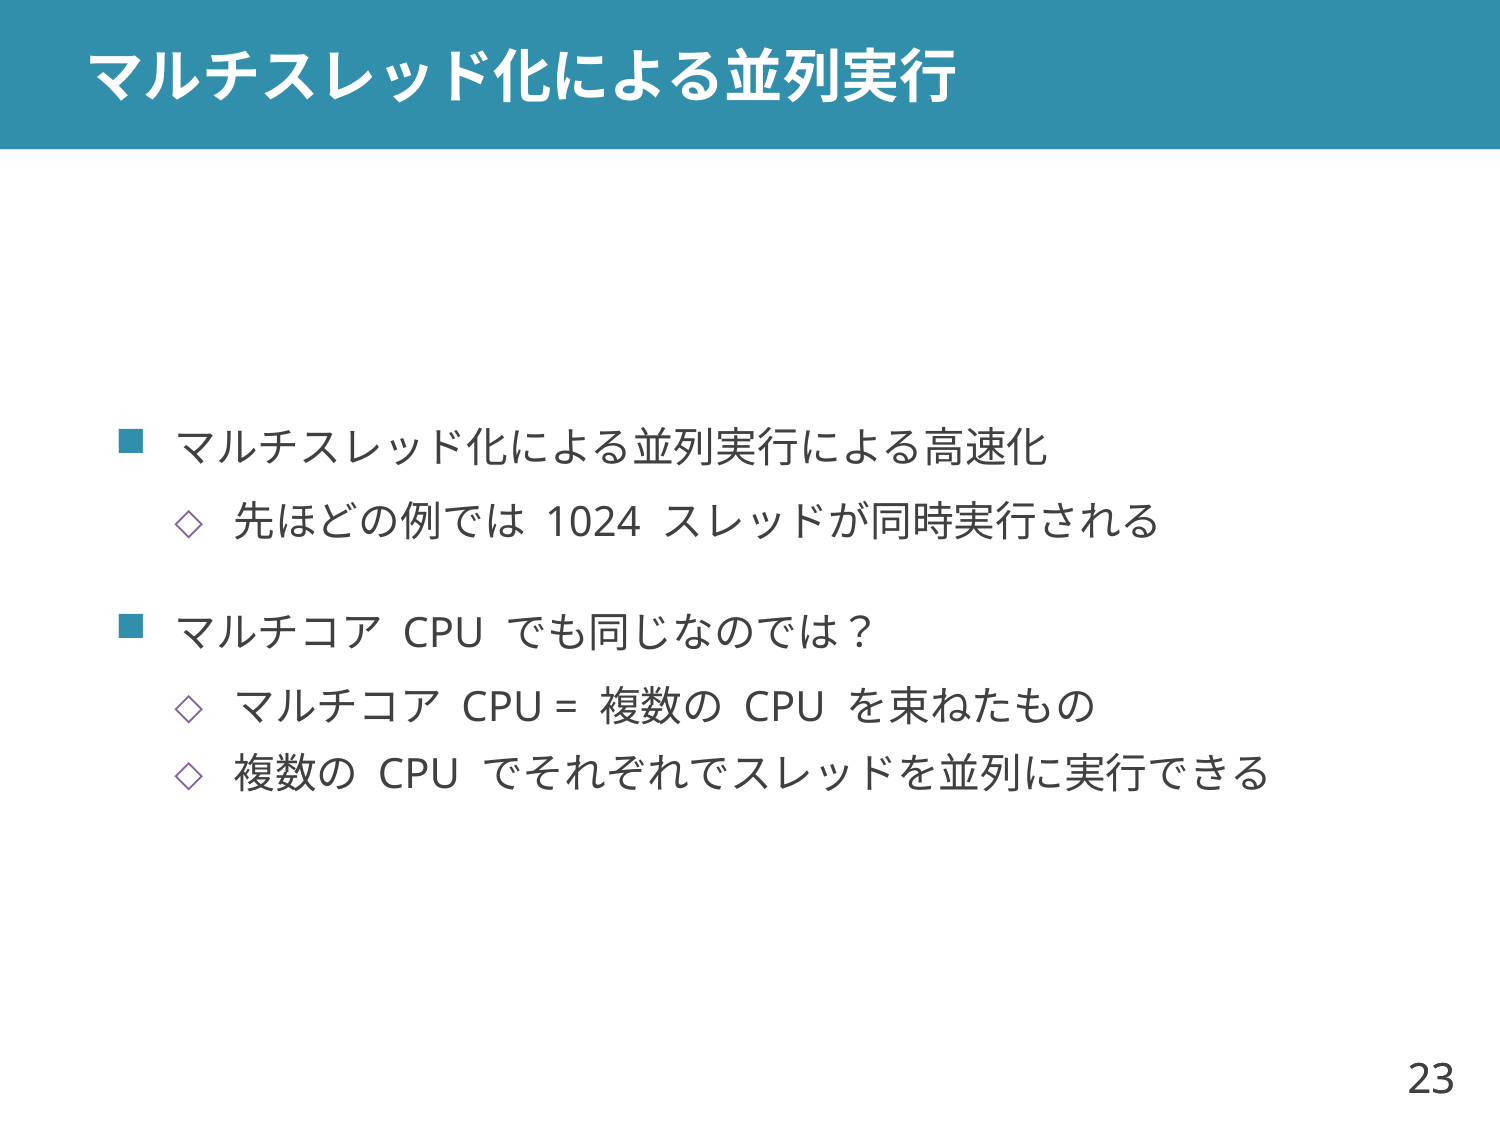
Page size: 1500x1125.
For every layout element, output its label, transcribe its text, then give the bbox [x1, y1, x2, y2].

list マルチスレッド化による並列実行による高速化 先ほどの例では 1024 スレッドが同時実行される マルチコア CPU でも同じなのでは？ マルチコア CPU = 複数の CPU を束ねたもの 複数の CPU でそれぞれでスレッドを並列に実行できる [100, 178, 1459, 1036]
title マルチスレッド化による並列実行 [70, 0, 1500, 150]
